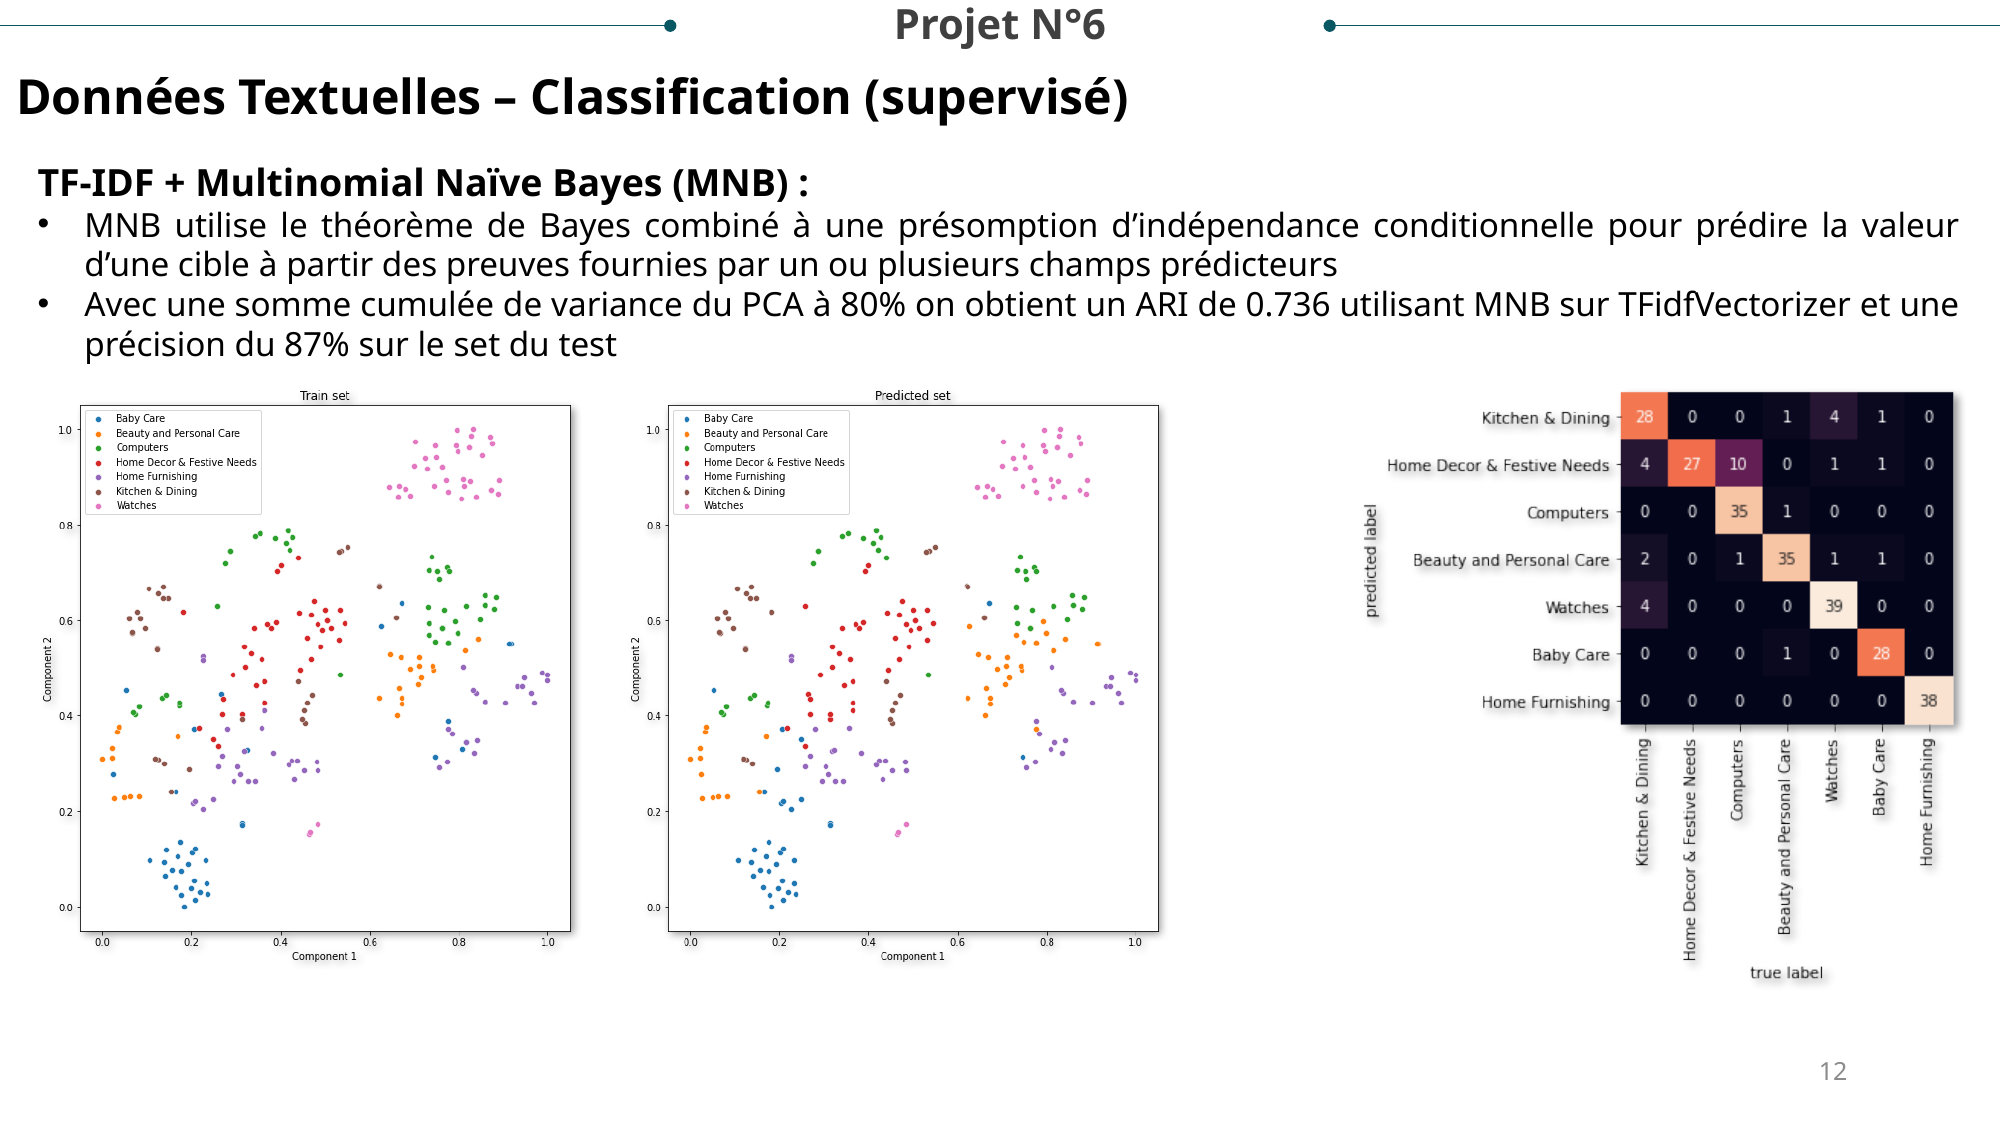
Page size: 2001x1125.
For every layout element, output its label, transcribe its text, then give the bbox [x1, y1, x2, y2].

text_box TF-IDF + Multinomial Naïve Bayes (MNB) : MNB utilise le théorème de Bayes combiné à une présomption d’indépendance conditionnelle pour prédire la valeur d’une cible à partir des preuves fournies par un ou plusieurs champs prédicteurs Avec une somme cumulée de variance du PCA à 80% on obtient un ARI de 0.736 utilisant MNB sur TFidfVectorizer et une précision du 87% sur le set du test [37, 151, 1963, 371]
picture [1355, 383, 1963, 991]
text_box Projet N°6 [37, 3, 1963, 49]
picture [37, 383, 1164, 967]
title Données Textuelles – Classification (supervisé) [1, 48, 1280, 150]
slide_number 12 [1412, 1042, 1863, 1103]
